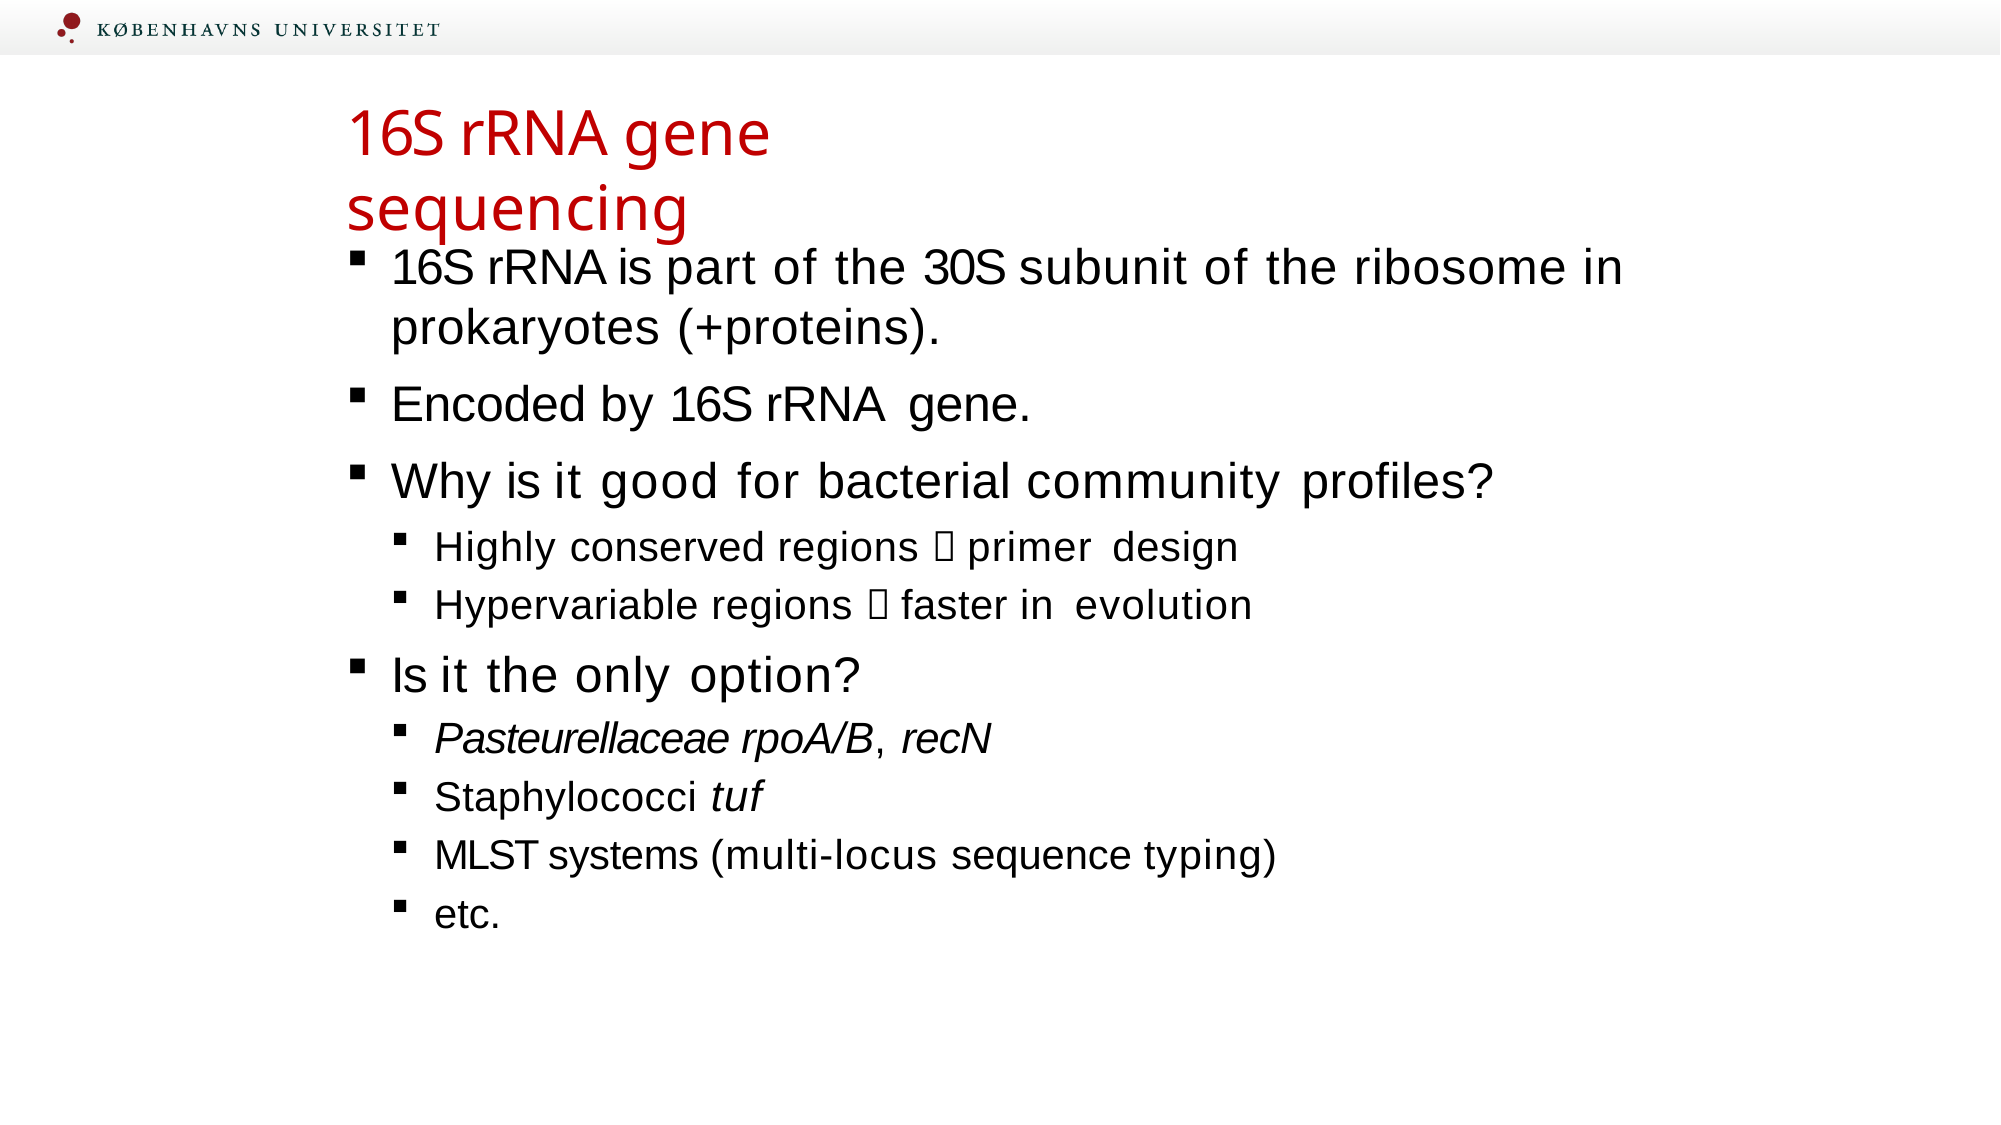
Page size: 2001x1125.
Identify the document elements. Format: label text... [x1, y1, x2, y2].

text_box 16S rRNA is part of the 30S subunit of the ribosome in prokaryotes (+proteins). Encoded by 16S rRNA gene. Why is it good for bacterial community profiles? Highly conserved regions  primer design Hypervariable regions  faster in evolution Is it the only option? Pasteurellaceae rpoA/B, recN Staphylococci tuf MLST systems (multi-locus sequence typing) etc. [344, 232, 1644, 937]
title 16S rRNA gene sequencing [344, 90, 1123, 232]
picture [91, 15, 476, 42]
